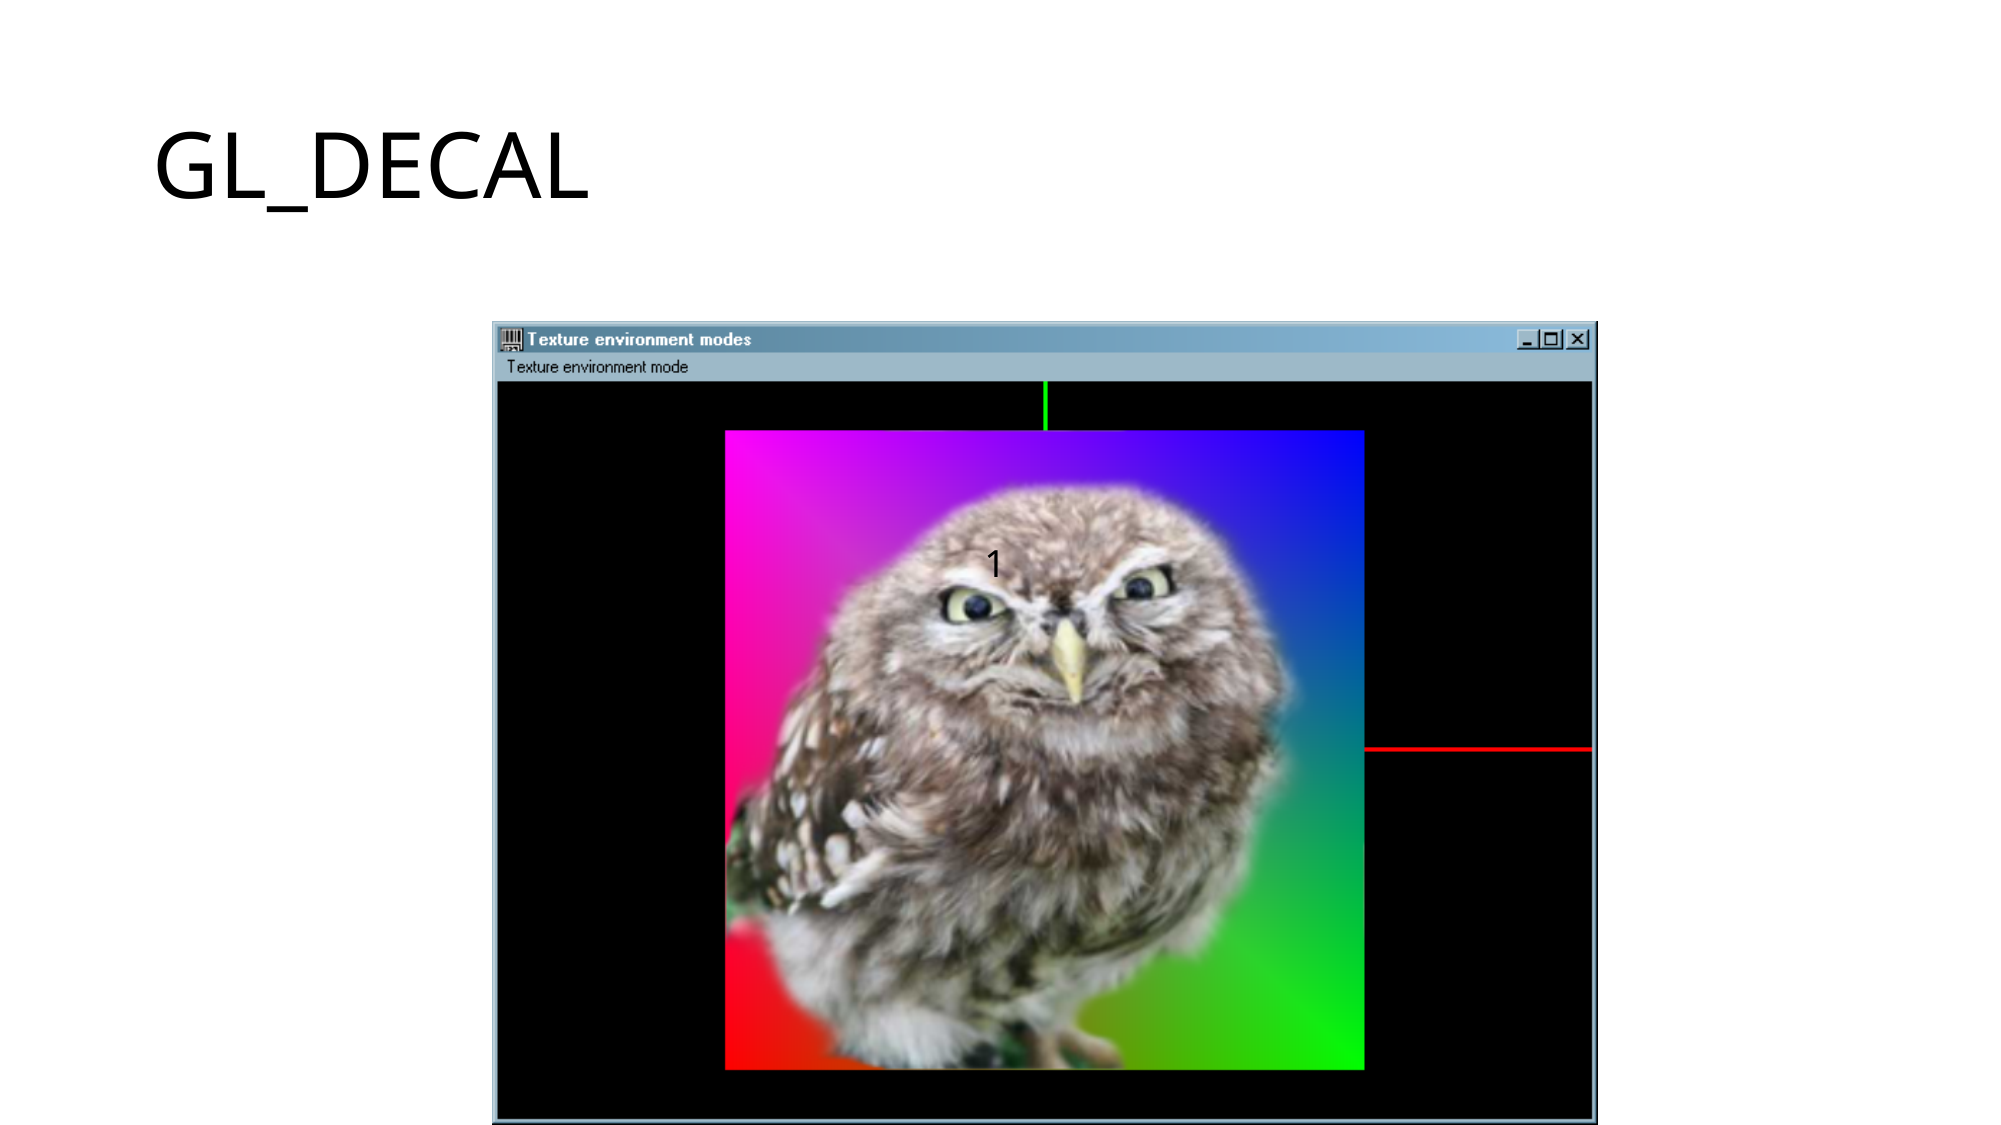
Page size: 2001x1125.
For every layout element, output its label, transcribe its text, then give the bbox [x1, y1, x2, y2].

title GL_DECAL [137, 59, 1863, 278]
picture [492, 321, 1598, 1125]
